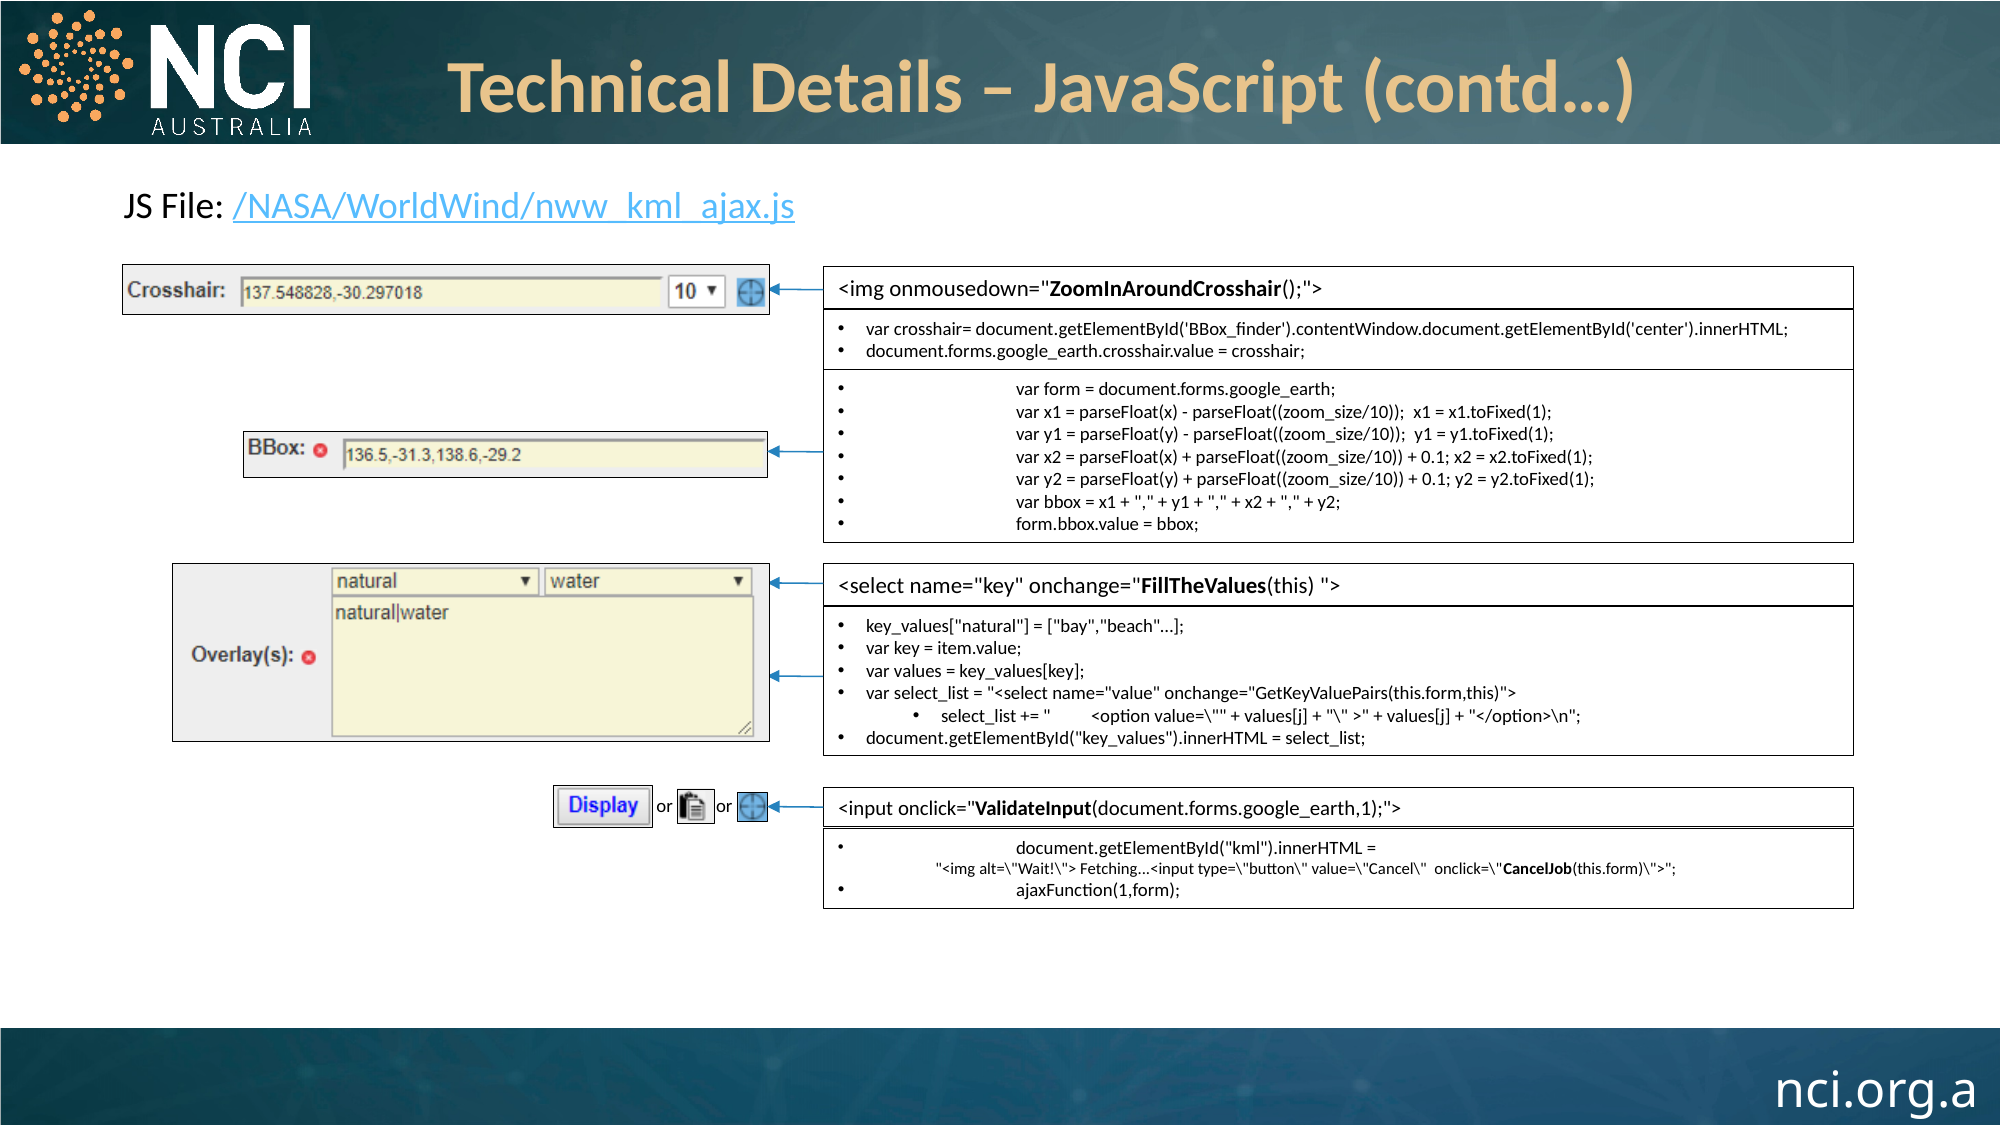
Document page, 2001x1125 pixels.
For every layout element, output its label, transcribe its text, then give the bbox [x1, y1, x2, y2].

picture [677, 788, 714, 824]
picture [552, 785, 652, 827]
text_box <select name="key" onchange="FillTheValues(this) "> [823, 563, 1854, 605]
text_box or [653, 786, 693, 824]
picture [122, 264, 770, 315]
picture [737, 792, 768, 821]
picture [172, 562, 770, 742]
picture [243, 431, 768, 478]
text_box document.getElementById("kml").innerHTML = "<img alt=\"Wait!\"> Fetching...<input type=\"button\" value=\"Cancel\" onclick=\"CancelJob(this.form)\">"; ajaxFunction(1,form); [823, 828, 1854, 908]
text_box Technical Details – JavaScript (contd…) [334, 29, 1752, 135]
text_box key_values["natural"] = ["bay","beach"…]; var key = item.value; var values = key_values[key]; var select_list = "<select name="value" onchange="GetKeyValuePairs(this.form,this)"> select_list += " <option value=\"" + values[j] + "\" >" + values[j] + "</option>\n"; document.getElementById("key_values").innerHTML = select_list; [823, 605, 1854, 756]
text_box or [701, 786, 753, 824]
text_box <input onclick="ValidateInput(document.forms.google_earth,1);"> [823, 786, 1854, 827]
text_box var crosshair= document.getElementById('BBox_finder').contentWindow.document.getElementById('center').innerHTML; document.forms.google_earth.crosshair.value = crosshair; [823, 309, 1854, 369]
picture [2, 1028, 2000, 1125]
text_box JS File: /NASA/WorldWind/nww_kml_ajax.js [108, 173, 1184, 233]
text_box <img onmousedown="ZoomInAroundCrosshair();"> [823, 266, 1854, 309]
text_box var form = document.forms.google_earth; var x1 = parseFloat(x) - parseFloat((zoom_size/10)); x1 = x1.toFixed(1); var y1 = parseFloat(y) - parseFloat((zoom_size/10)); y1 = y1.toFixed(1); var x2 = parseFloat(x) + parseFloat((zoom_size/10)) + 0.1; x2 = x2.toFixed(1); var y2 = parseFloat(y) + parseFloat((zoom_size/10)) + 0.1; y2 = y2.toFixed(1); var bbox = x1 + "," + y1 + "," + x2 + "," + y2; form.bbox.value = bbox; [823, 369, 1854, 542]
picture [2, 2, 2000, 144]
